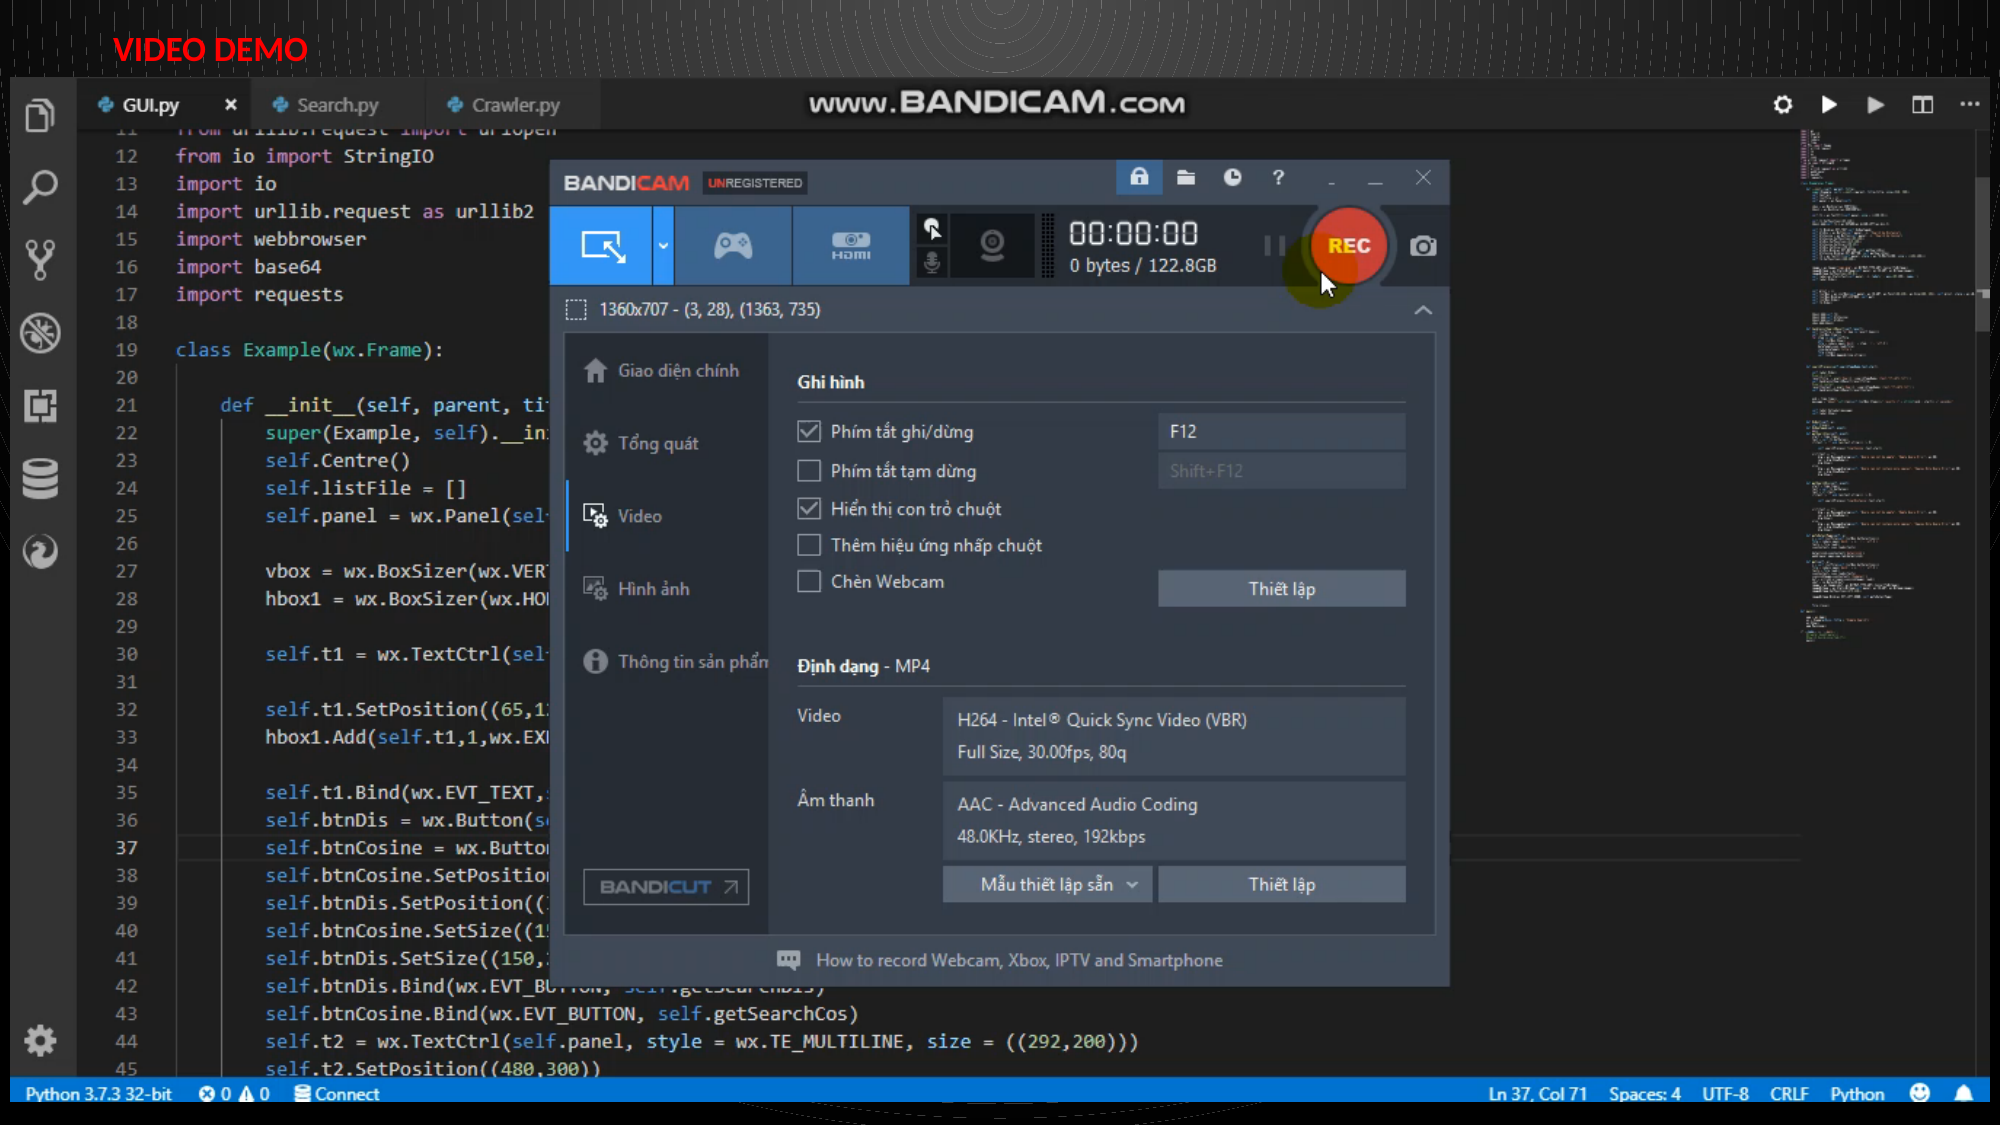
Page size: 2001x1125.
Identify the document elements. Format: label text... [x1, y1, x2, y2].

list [9, 76, 1991, 1103]
title Video demo [14, 22, 407, 74]
